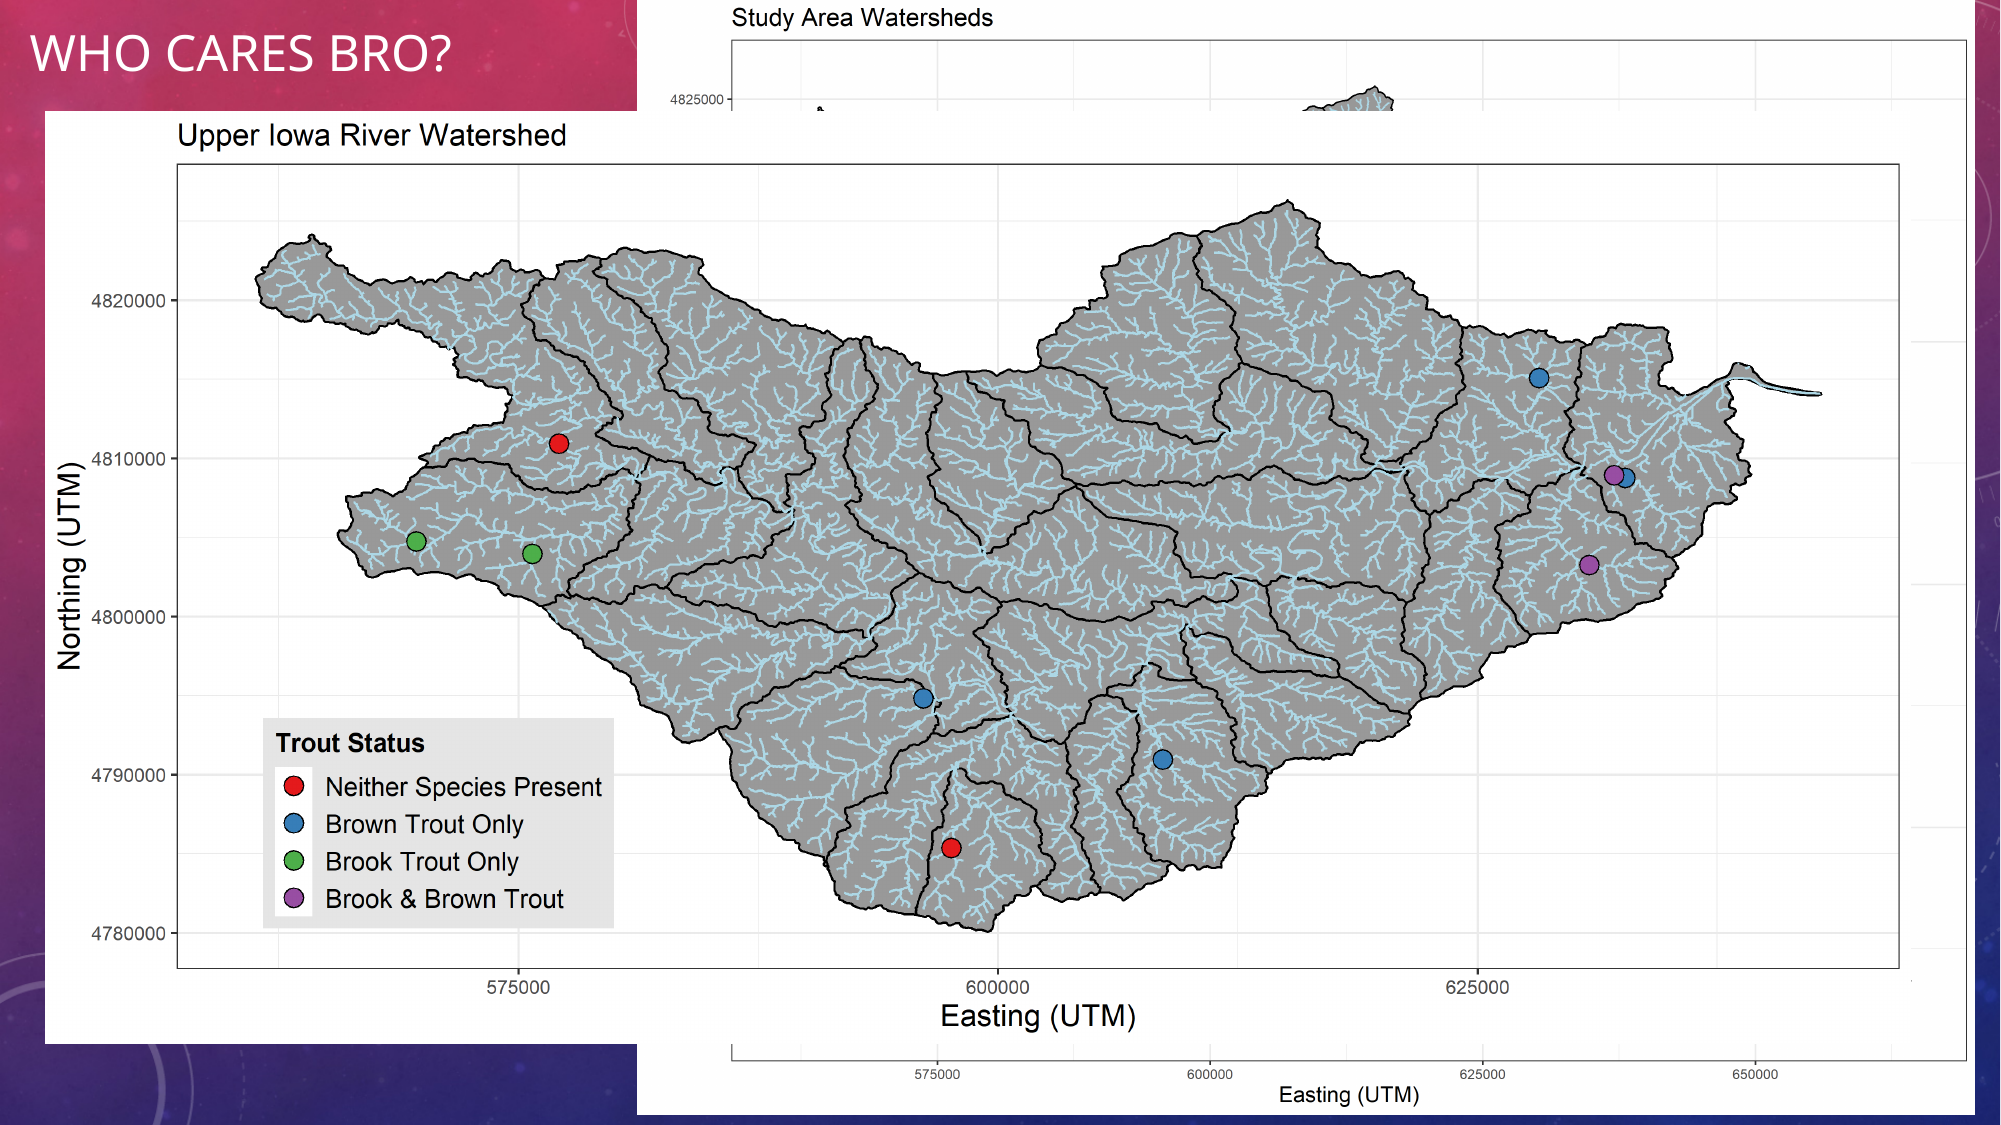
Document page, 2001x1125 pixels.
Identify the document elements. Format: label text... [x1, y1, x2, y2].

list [637, 0, 1976, 1115]
picture [0, 0, 2001, 1125]
title Who Cares bro? [14, 0, 619, 89]
